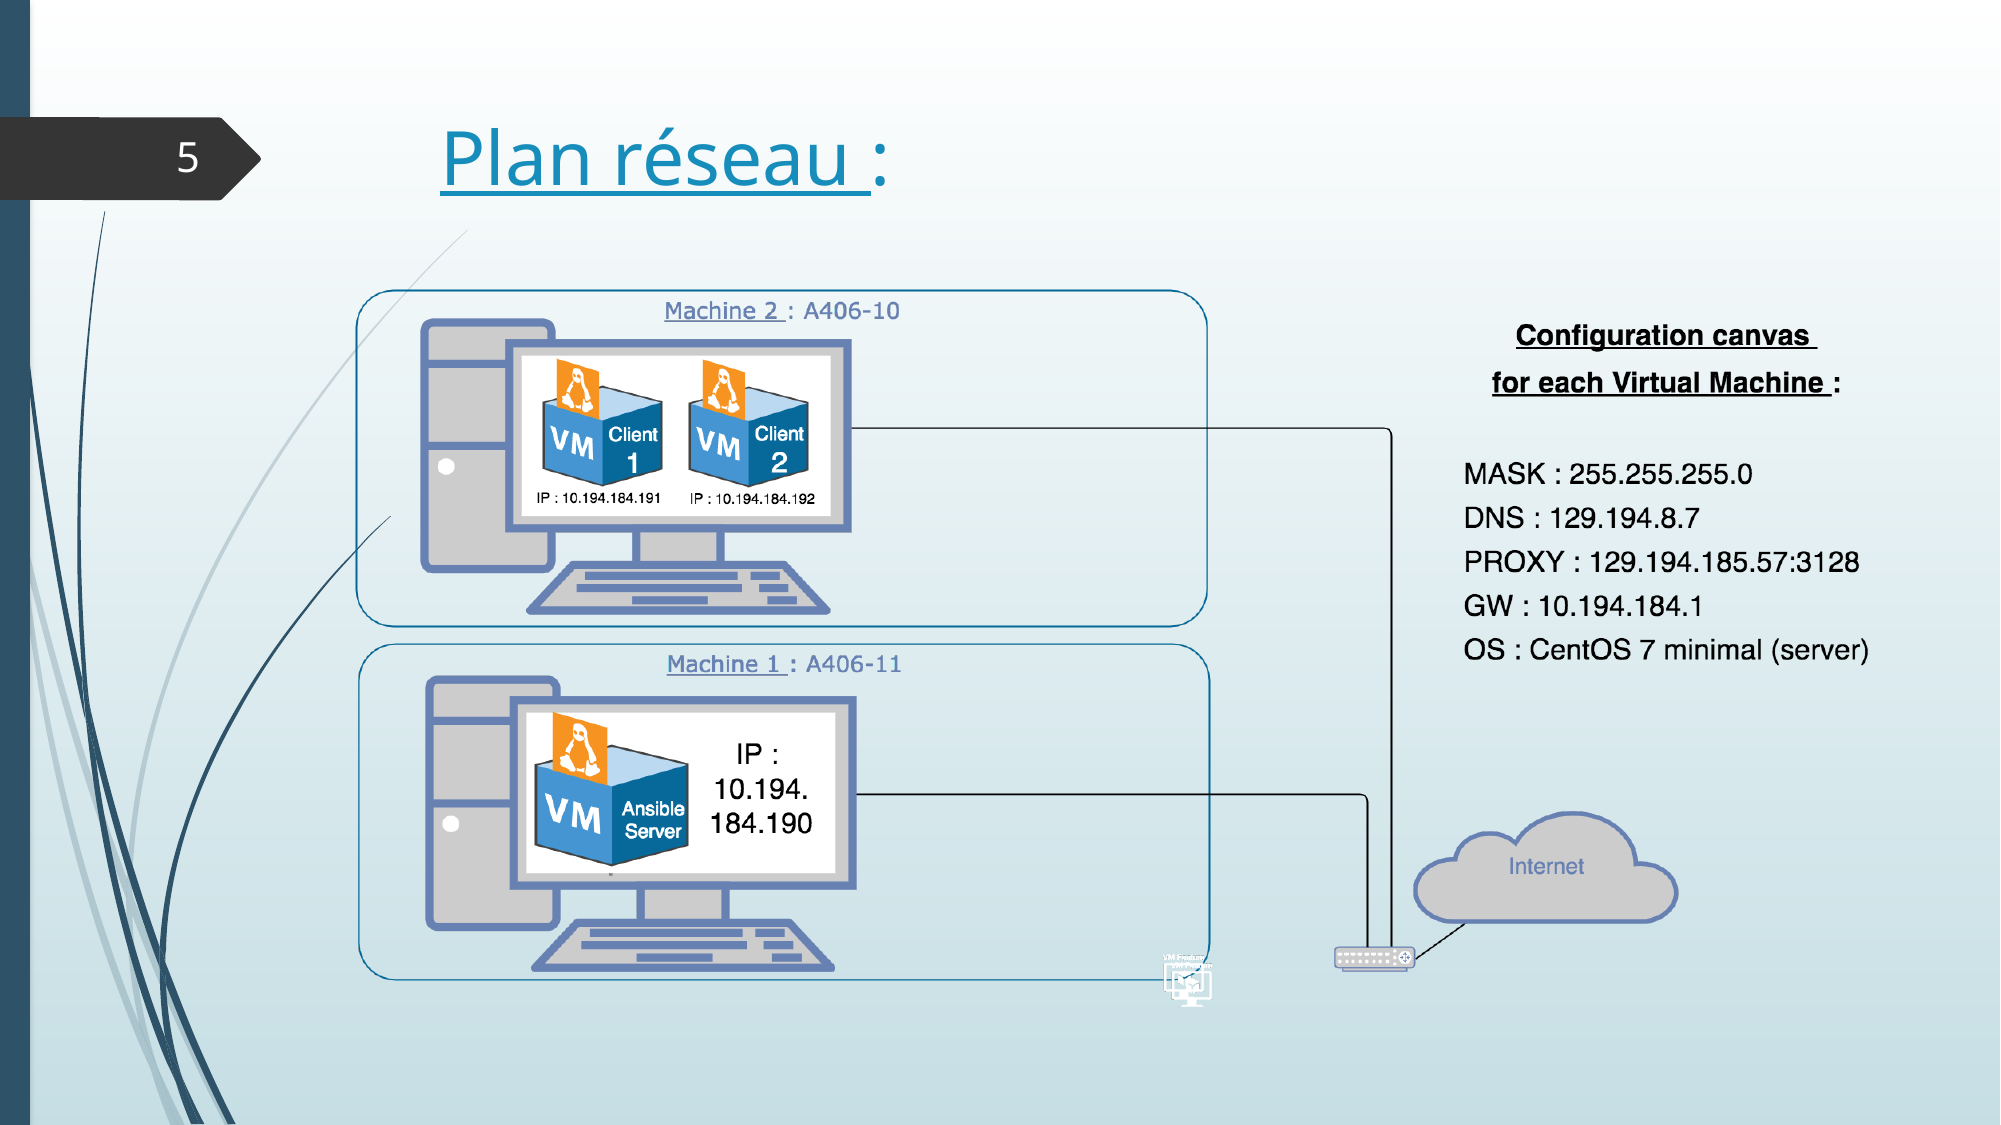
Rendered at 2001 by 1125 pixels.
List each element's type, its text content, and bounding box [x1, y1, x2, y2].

slide_number 4 [87, 129, 216, 190]
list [355, 289, 1897, 1007]
title Plan réseau : [425, 102, 1888, 288]
